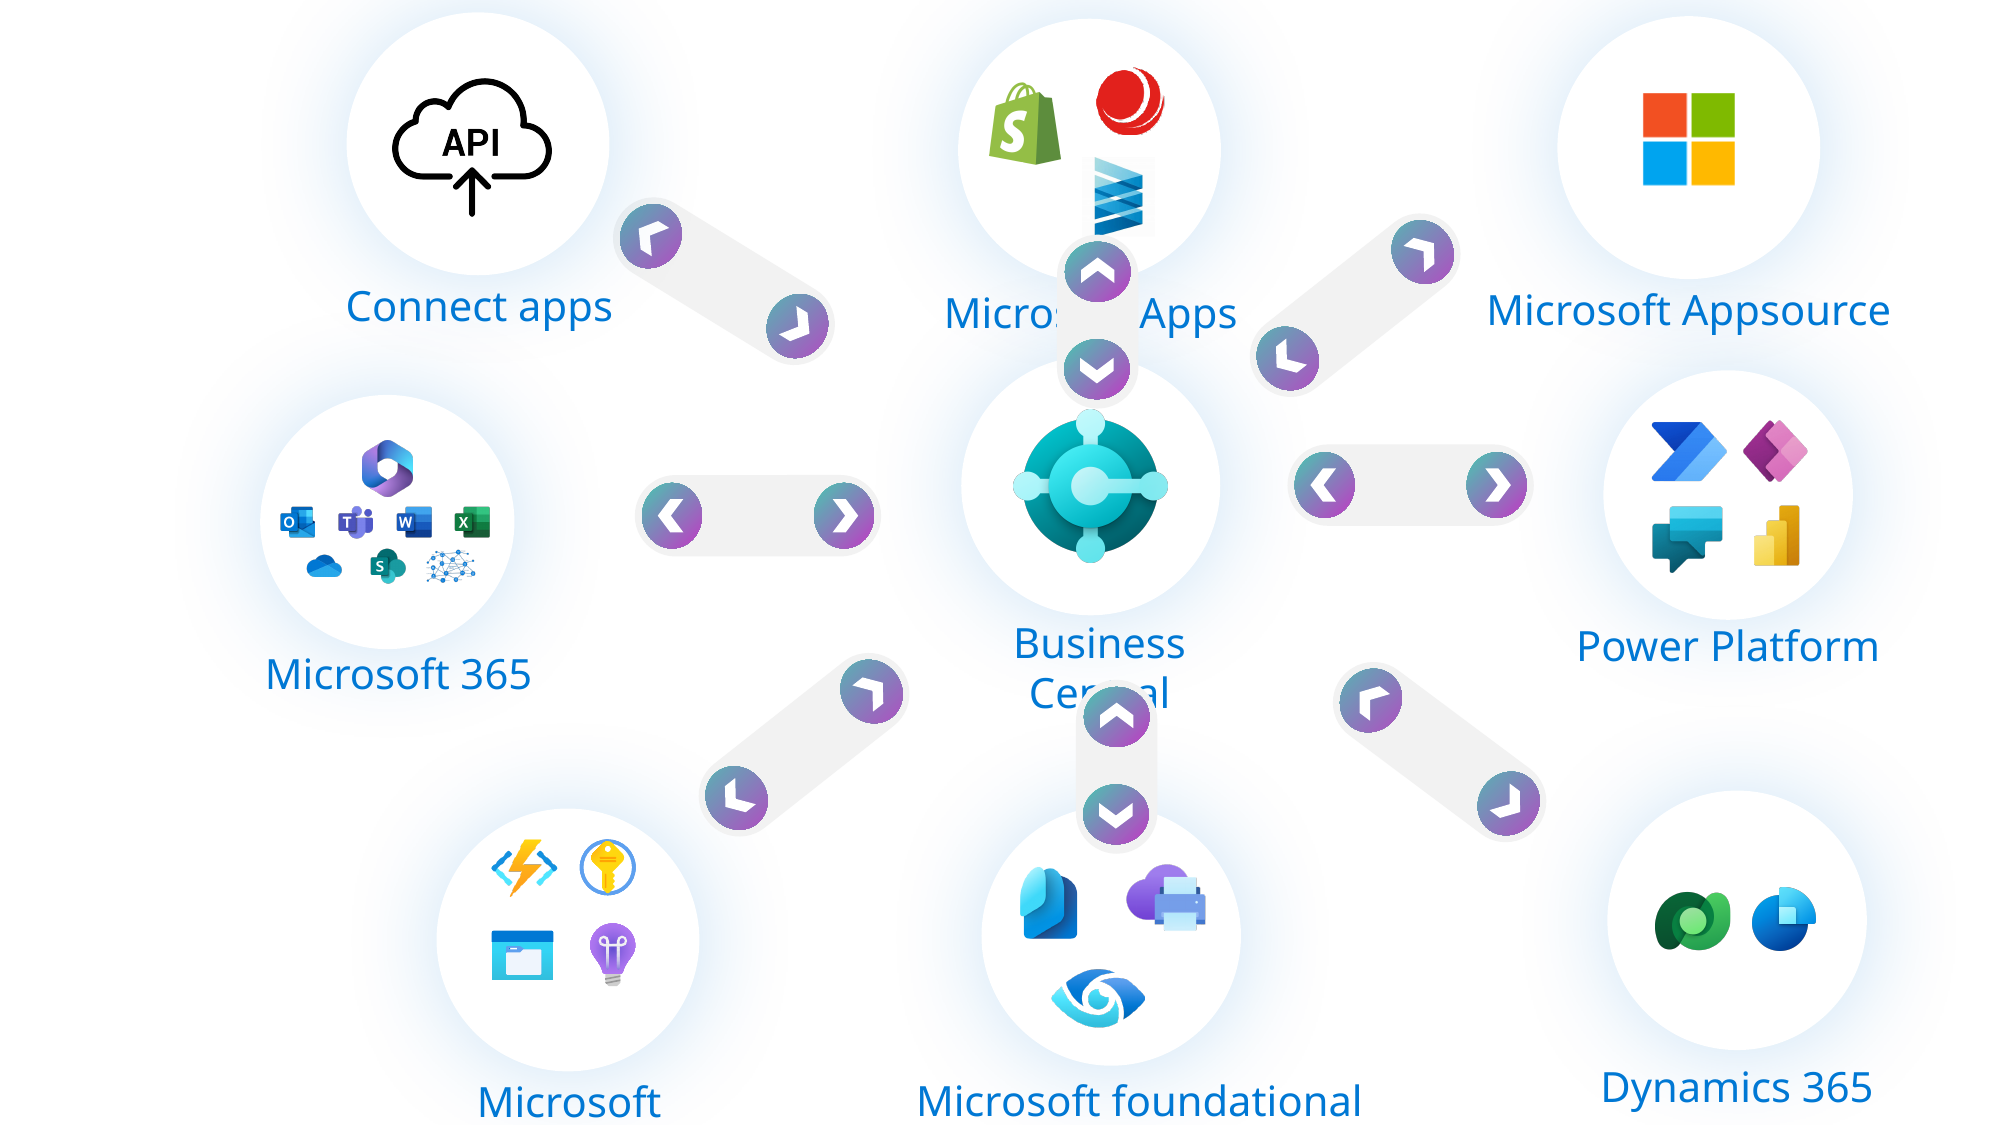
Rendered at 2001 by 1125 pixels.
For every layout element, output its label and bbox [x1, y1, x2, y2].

picture [1634, 86, 1744, 193]
picture [962, 847, 1237, 1077]
text_box [1574, 369, 1882, 671]
text_box [325, 12, 633, 331]
text_box [245, 394, 553, 699]
picture [392, 78, 553, 217]
text_box [1316, 711, 1564, 794]
text_box [1481, 15, 1896, 335]
text_box [1287, 444, 1535, 527]
picture [919, 50, 1170, 237]
text_box [415, 808, 723, 1125]
text_box [1583, 790, 1891, 1112]
text_box [943, 356, 1257, 668]
text_box [836, 805, 1443, 1125]
text_box [1231, 264, 1479, 347]
text_box [1010, 280, 1185, 363]
text_box [1029, 725, 1204, 808]
text_box [633, 240, 848, 323]
text_box [937, 18, 1245, 338]
text_box [680, 703, 928, 786]
text_box [634, 474, 882, 557]
